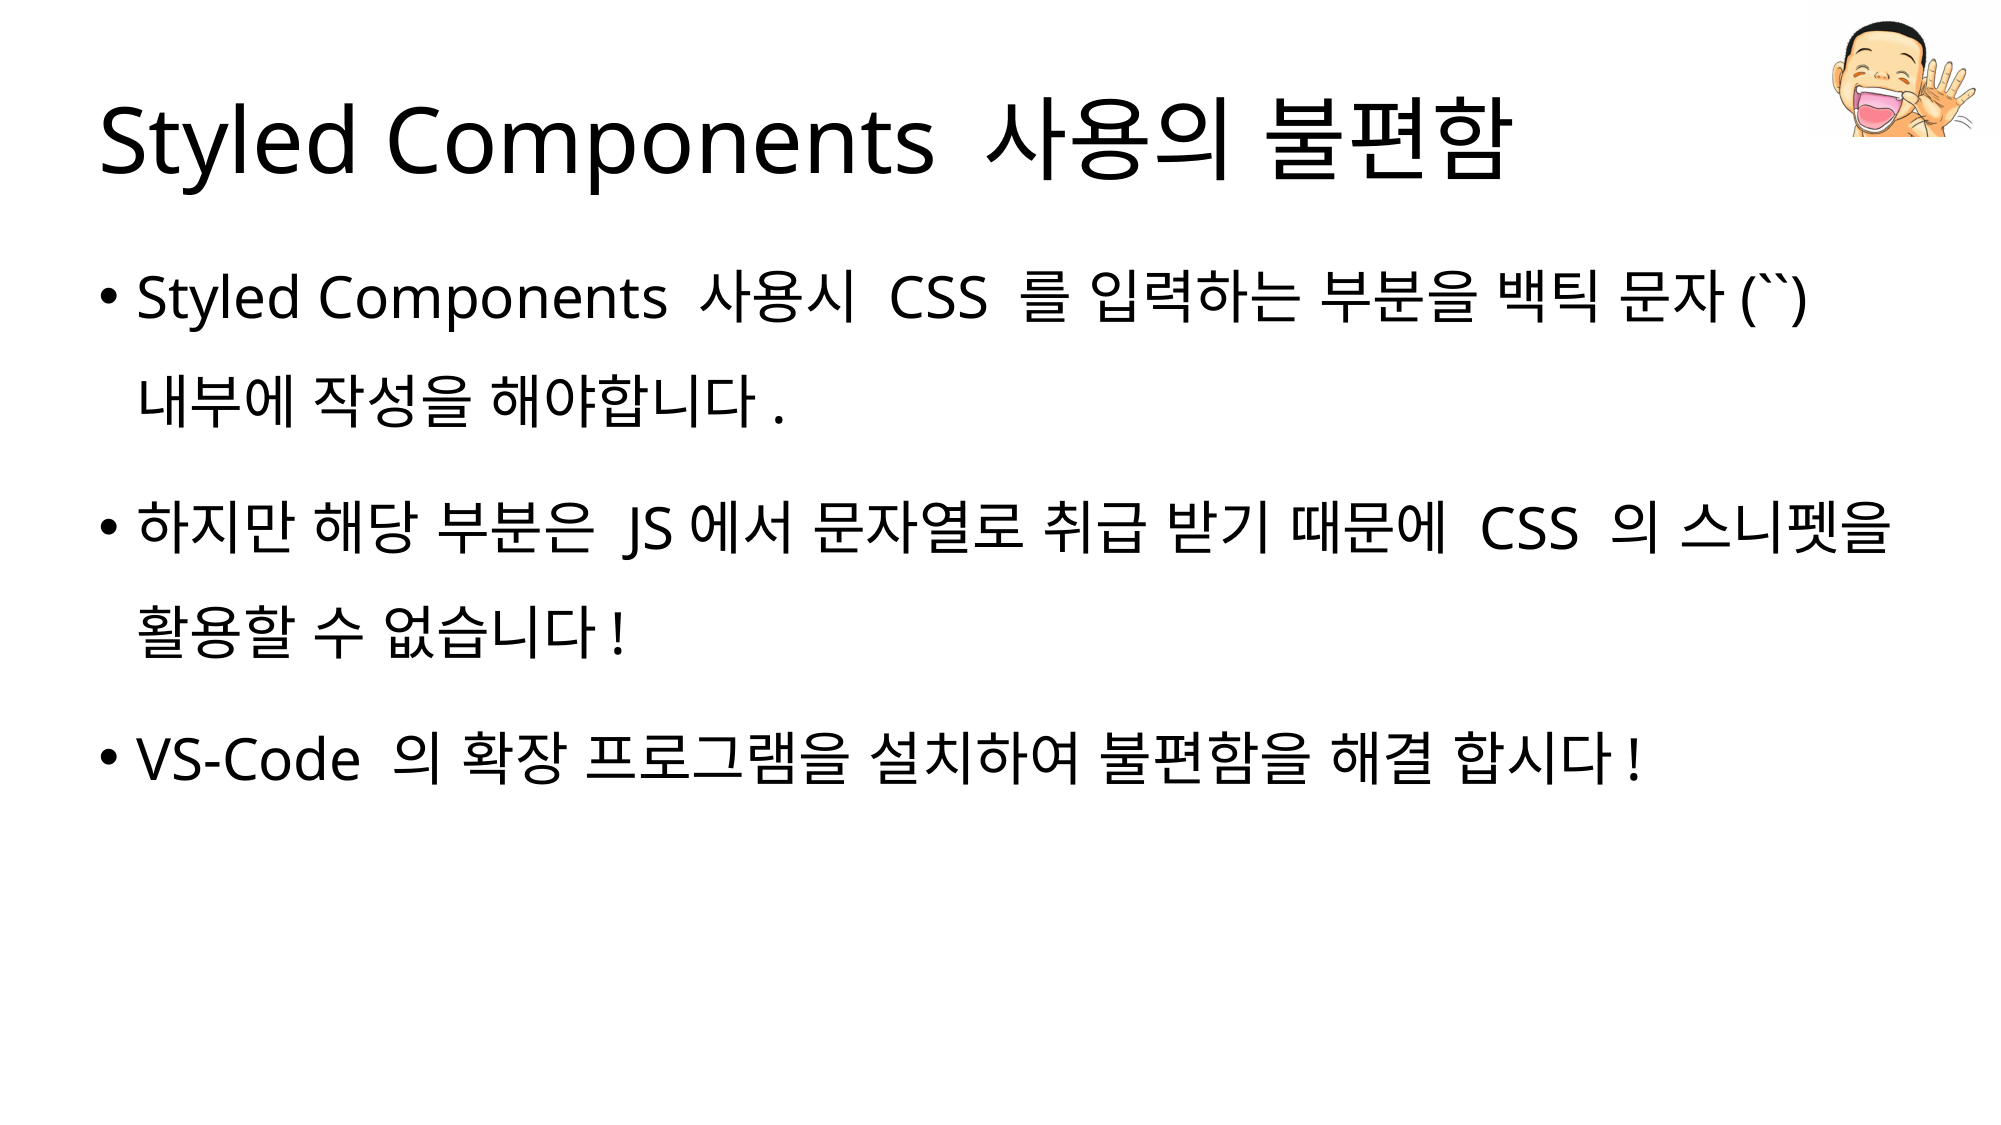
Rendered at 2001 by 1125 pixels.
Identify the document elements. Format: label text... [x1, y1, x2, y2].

picture [1931, 0, 2000, 137]
list Styled Components 사용시 CSS 를 입력하는 부분을 백틱 문자(``) 내부에 작성을 해야합니다. 하지만 해당 부분은 JS에서 문자열로 취급 받기 때문에 CSS 의 스니펫을 활용할 수 없습니다! VS-Code 의 확장 프로그램을 설치하여 불편함을 해결 합시다! [83, 217, 1931, 1125]
title Styled Components 사용의 불편함 [83, 0, 1931, 217]
